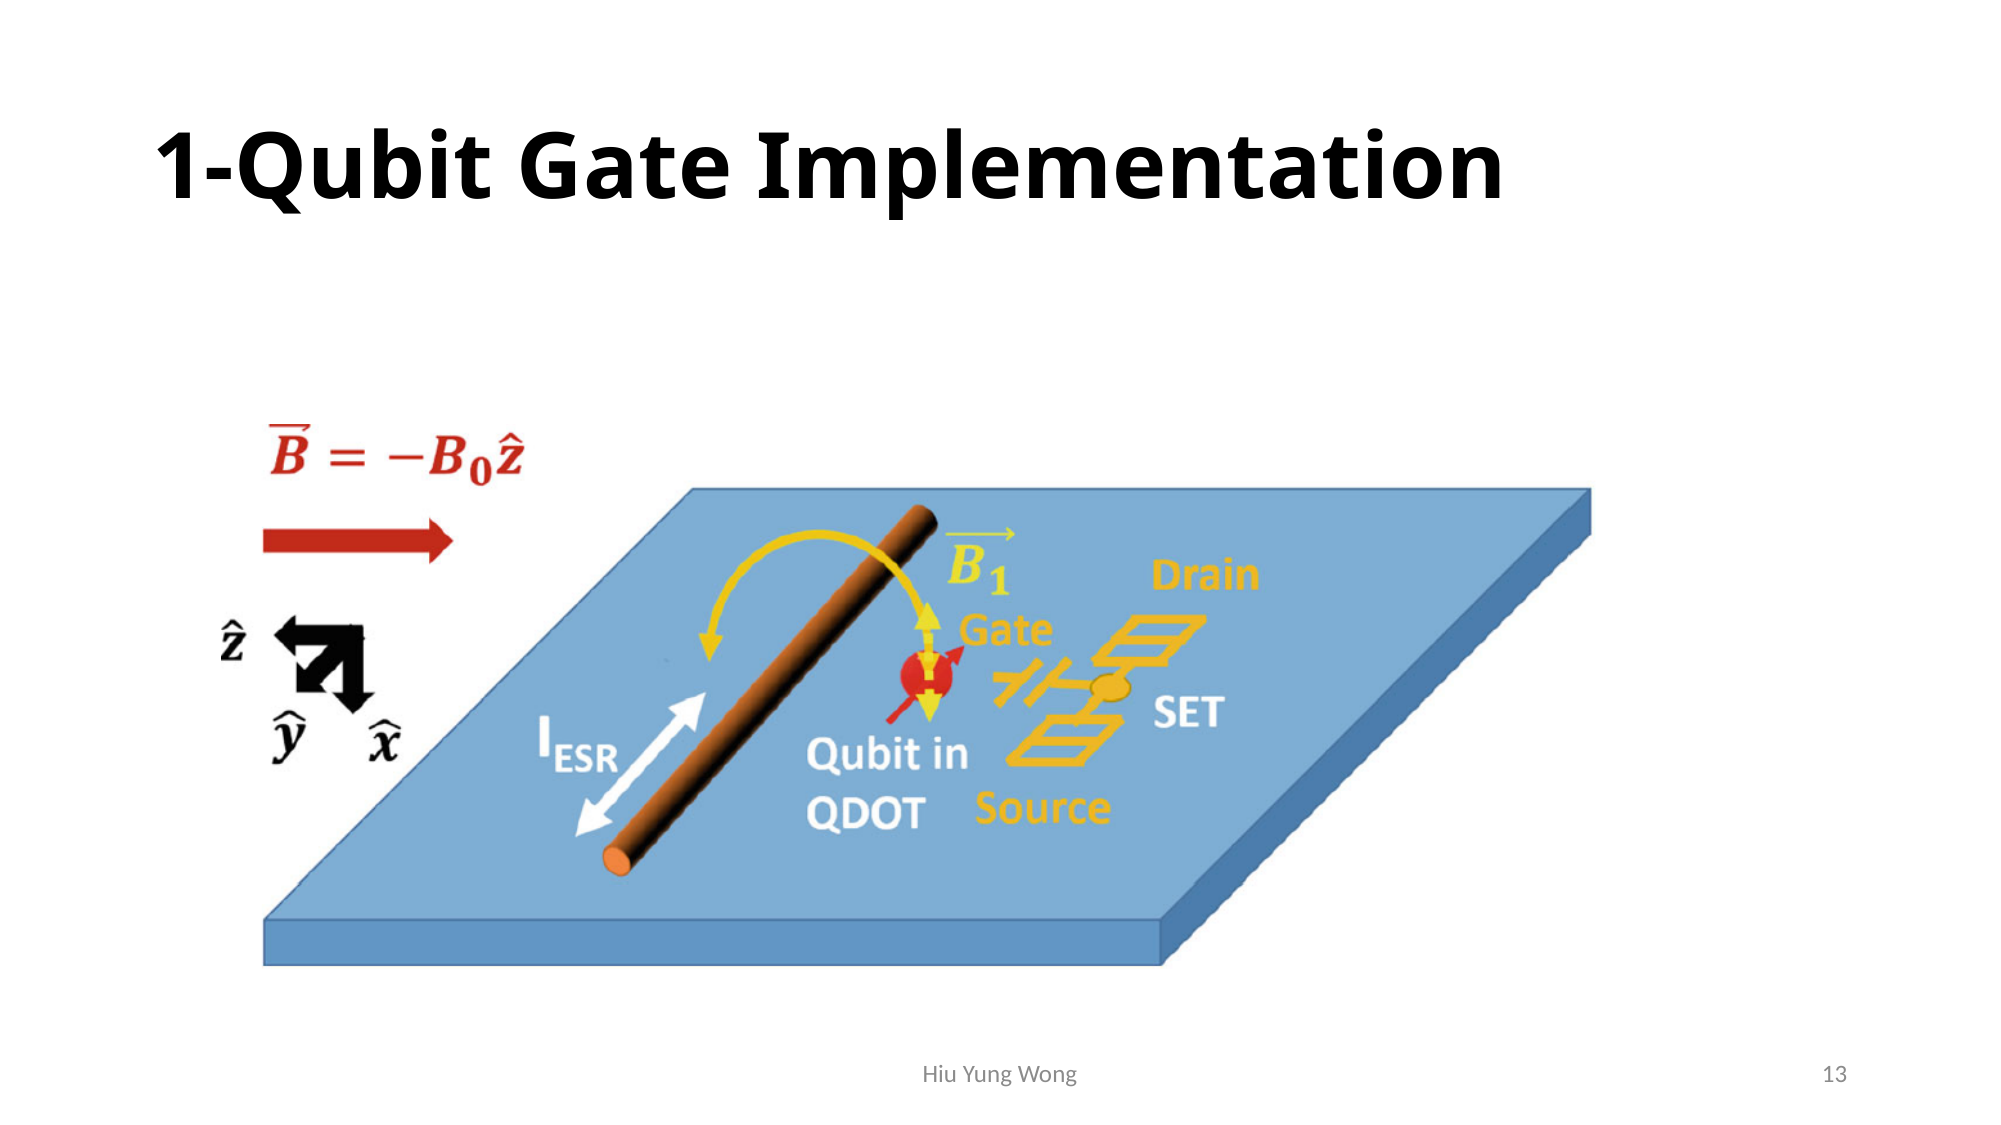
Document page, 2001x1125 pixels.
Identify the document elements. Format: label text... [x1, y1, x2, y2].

picture [221, 424, 1634, 979]
title 1-Qubit Gate Implementation [137, 59, 1863, 278]
slide_number 13 [1412, 1042, 1863, 1103]
footer Hiu Yung Wong [662, 1042, 1338, 1103]
